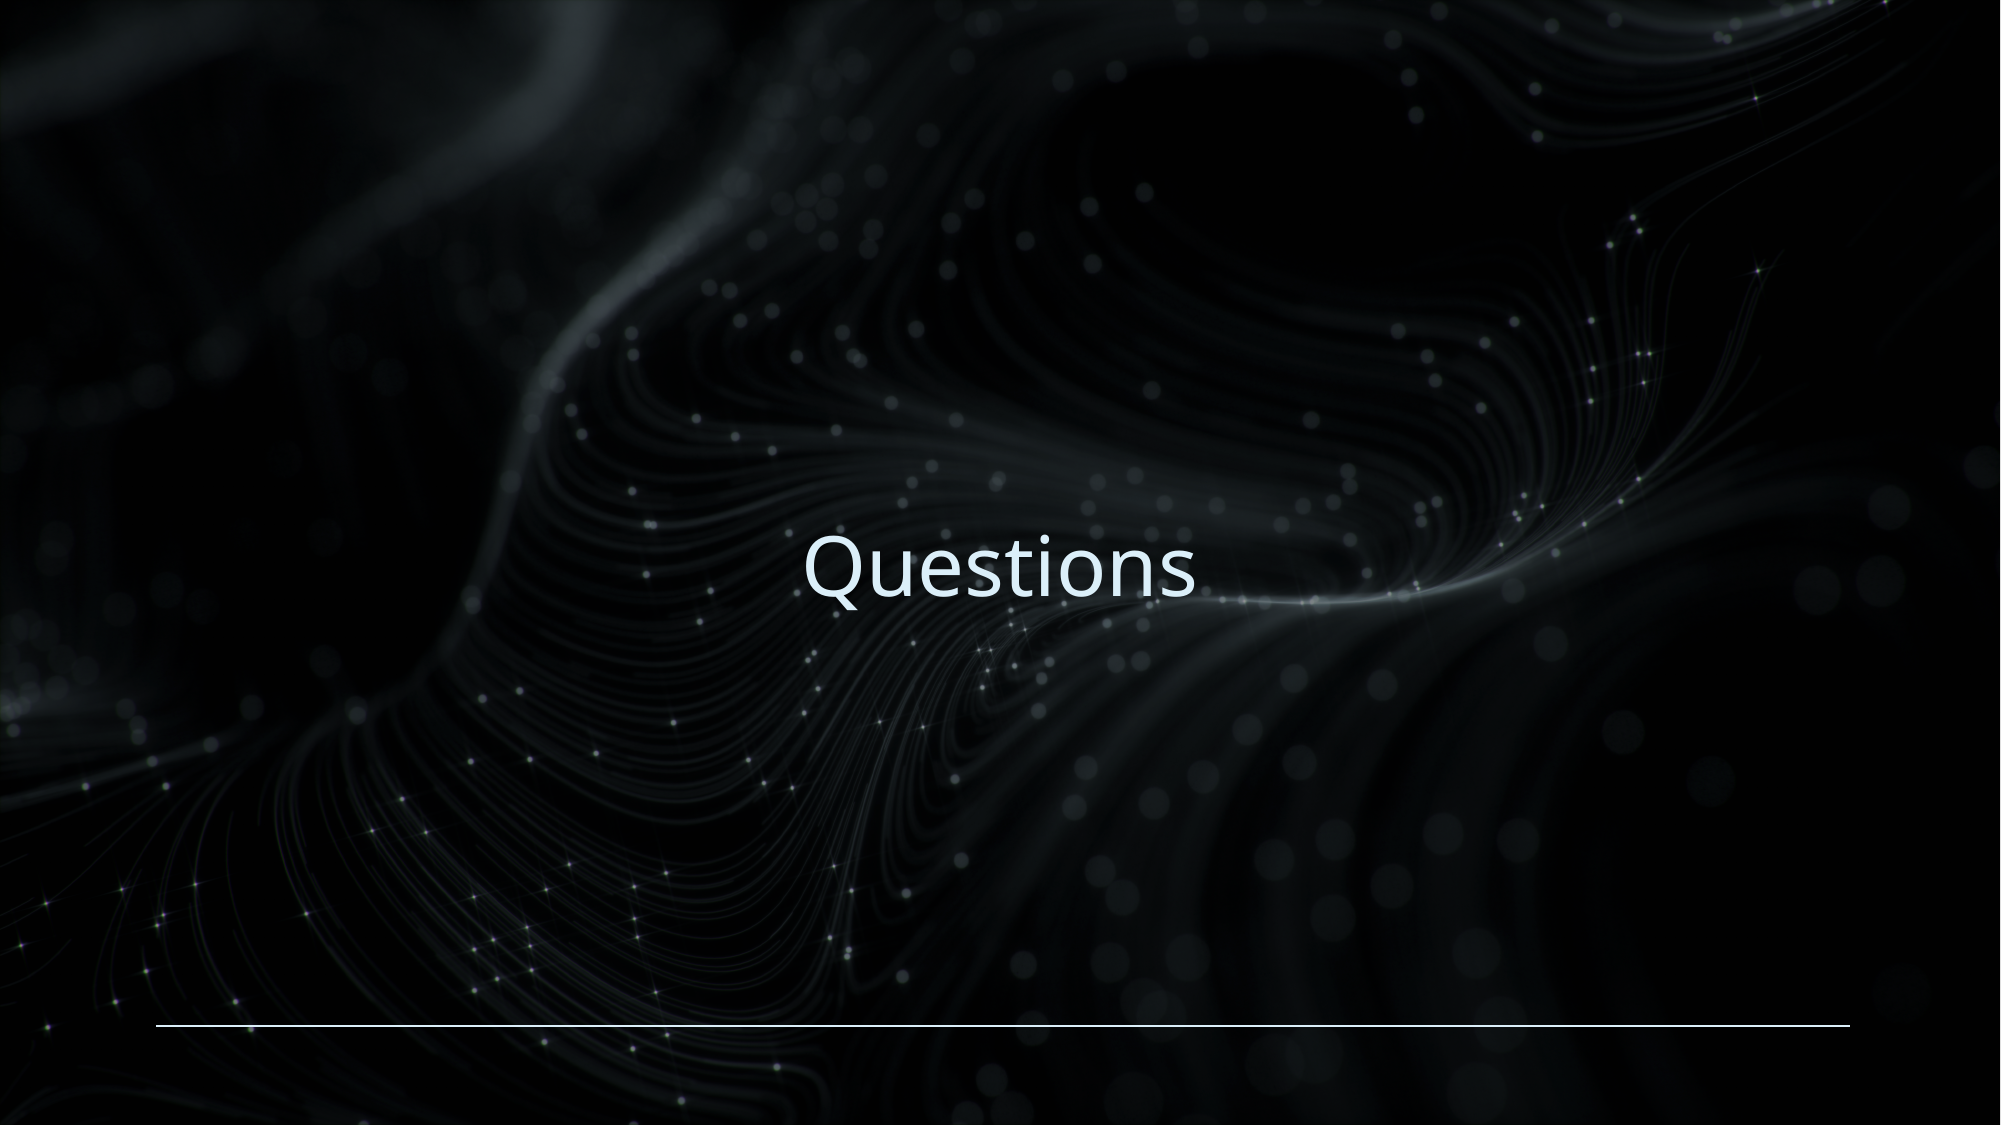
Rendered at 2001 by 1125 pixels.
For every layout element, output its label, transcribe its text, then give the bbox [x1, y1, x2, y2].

title Questions [144, 504, 1856, 621]
picture [0, 0, 2001, 1125]
